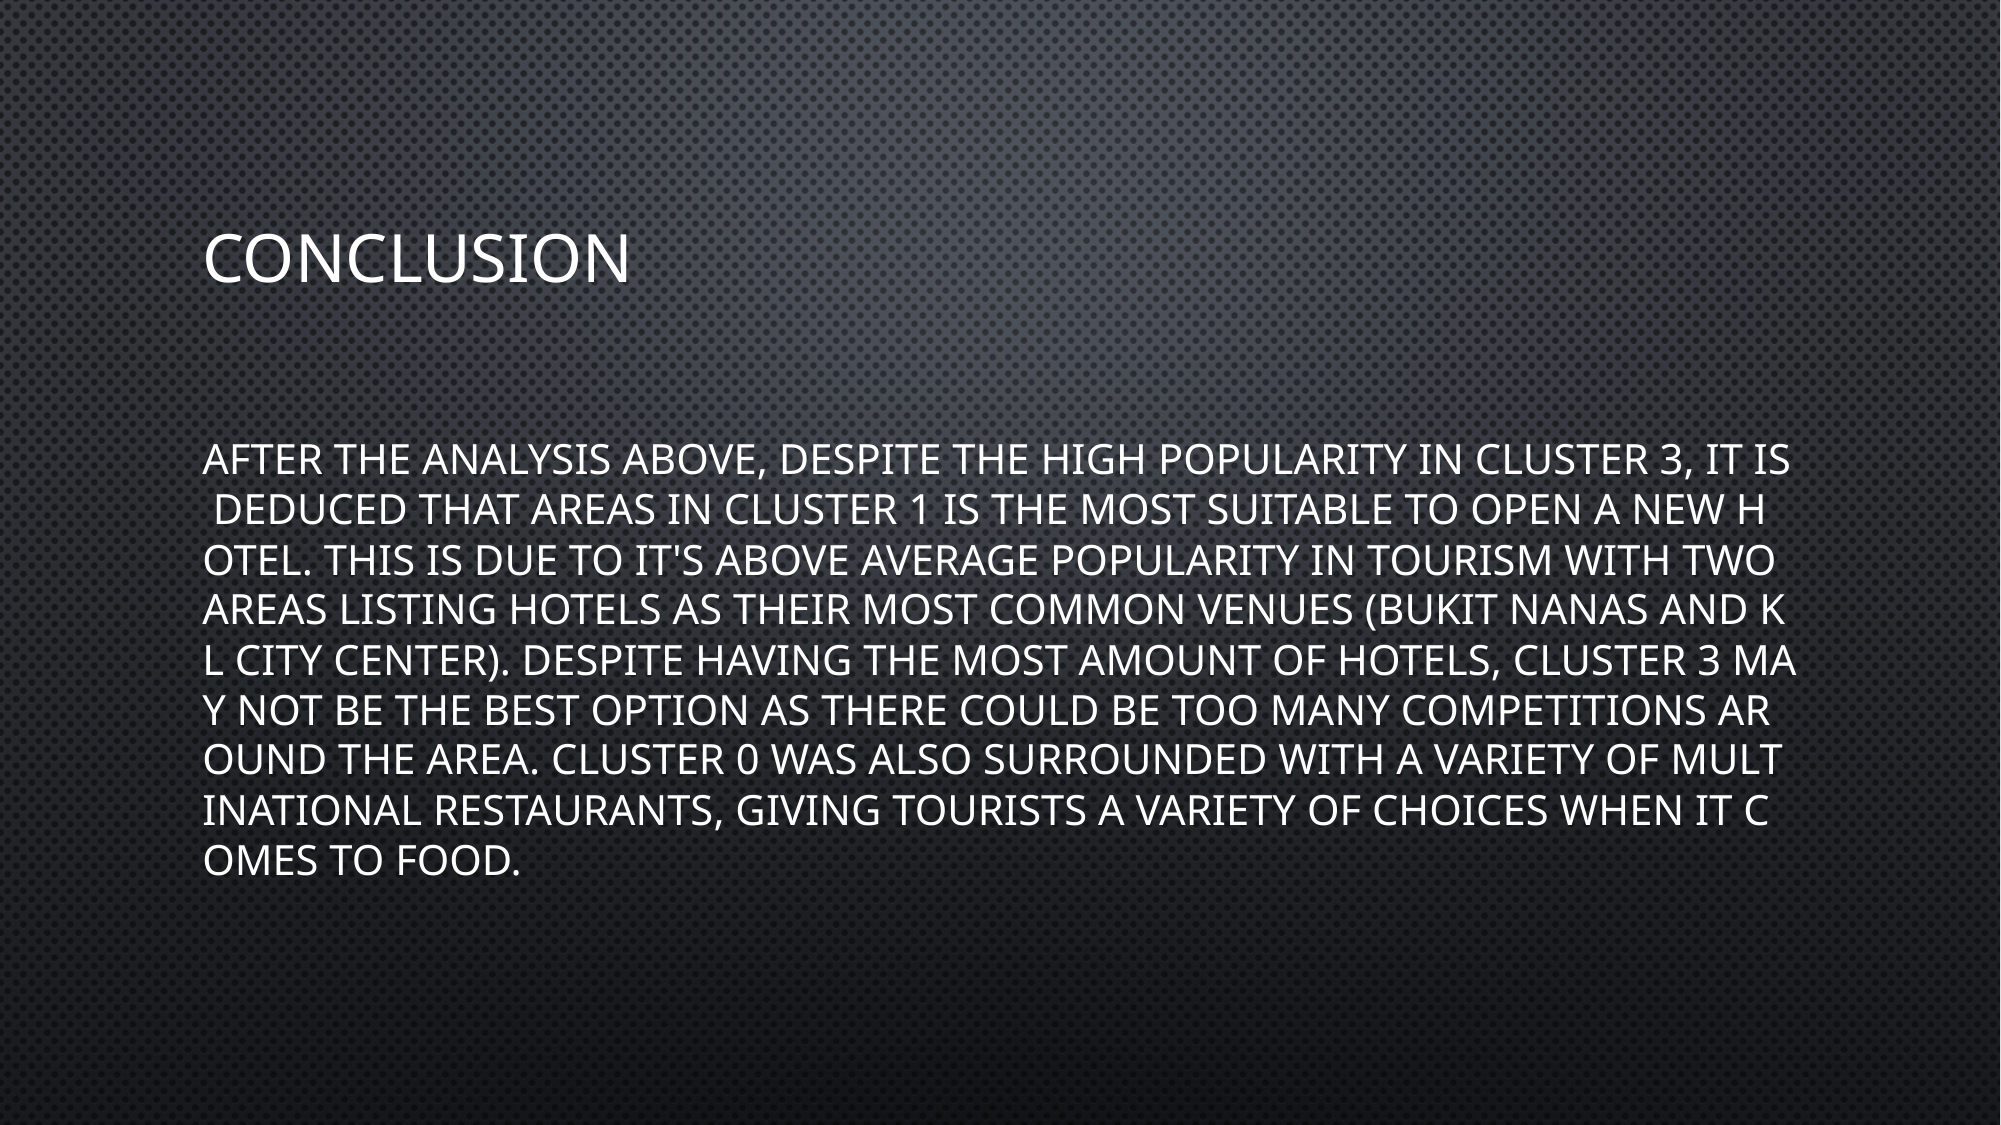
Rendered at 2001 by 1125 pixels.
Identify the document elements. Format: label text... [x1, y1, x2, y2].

title Conclusion [187, 99, 1813, 413]
list After the analysis above, despite the high popularity in Cluster 3, it is deduced that areas in Cluster 1 is the most suitable to open a new hotel. This is due to it's above average popularity in tourism with two areas listing hotels as their most common venues (Bukit Nanas and KL City Center). Despite having the most amount of hotels, Cluster 3 may not be the best option as there could be too many competitions around the area. Cluster 0 was also surrounded with a variety of multinational restaurants, giving tourists a variety of choices when it comes to food. [187, 437, 1813, 950]
